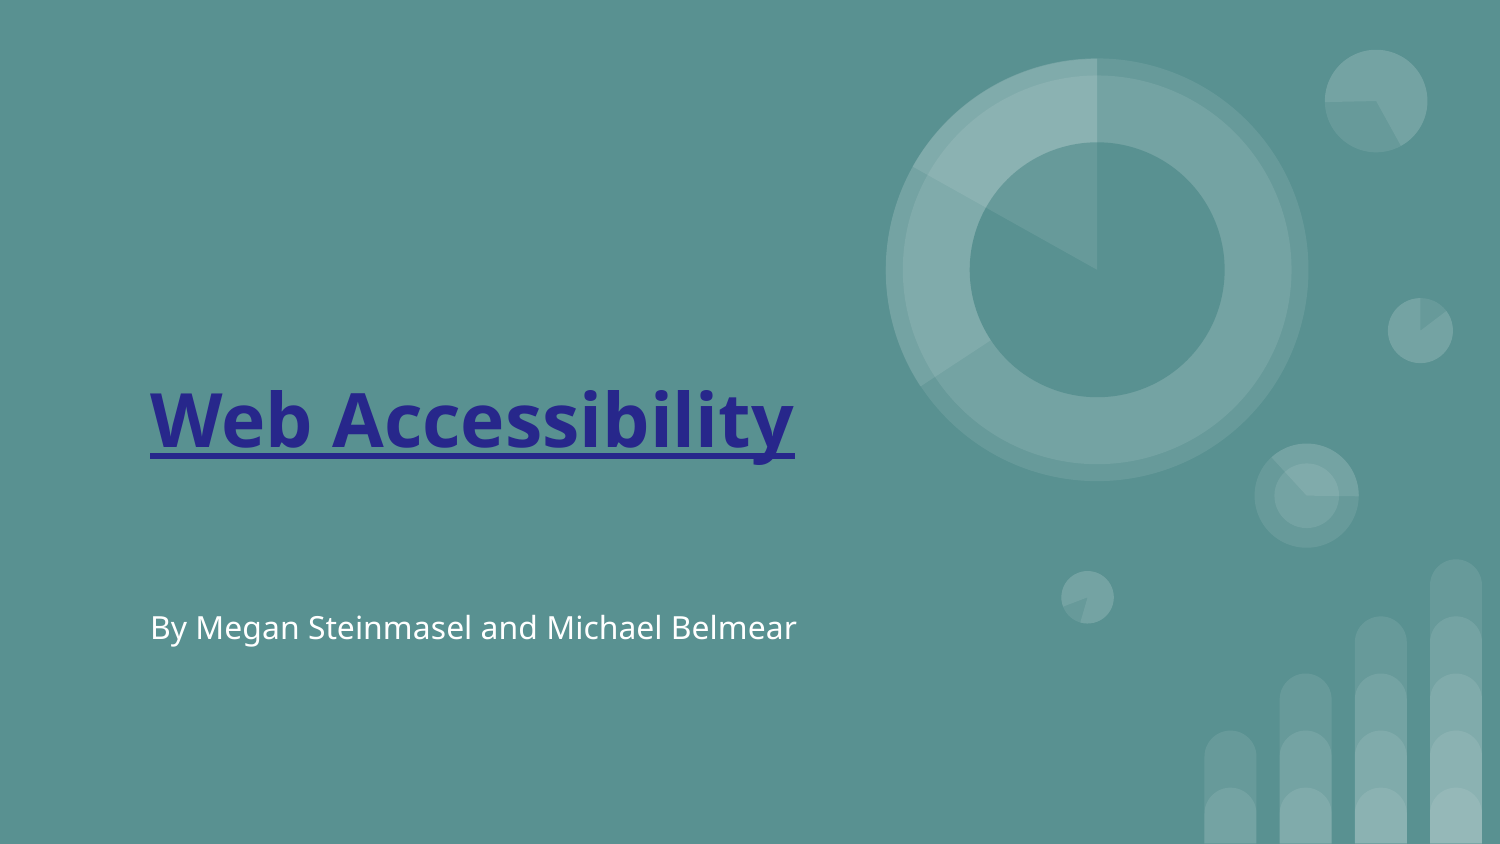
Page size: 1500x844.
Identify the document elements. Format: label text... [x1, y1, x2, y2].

title Web Accessibility [135, 264, 834, 572]
subtitle By Megan Steinmasel and Michael Belmear [135, 589, 834, 704]
